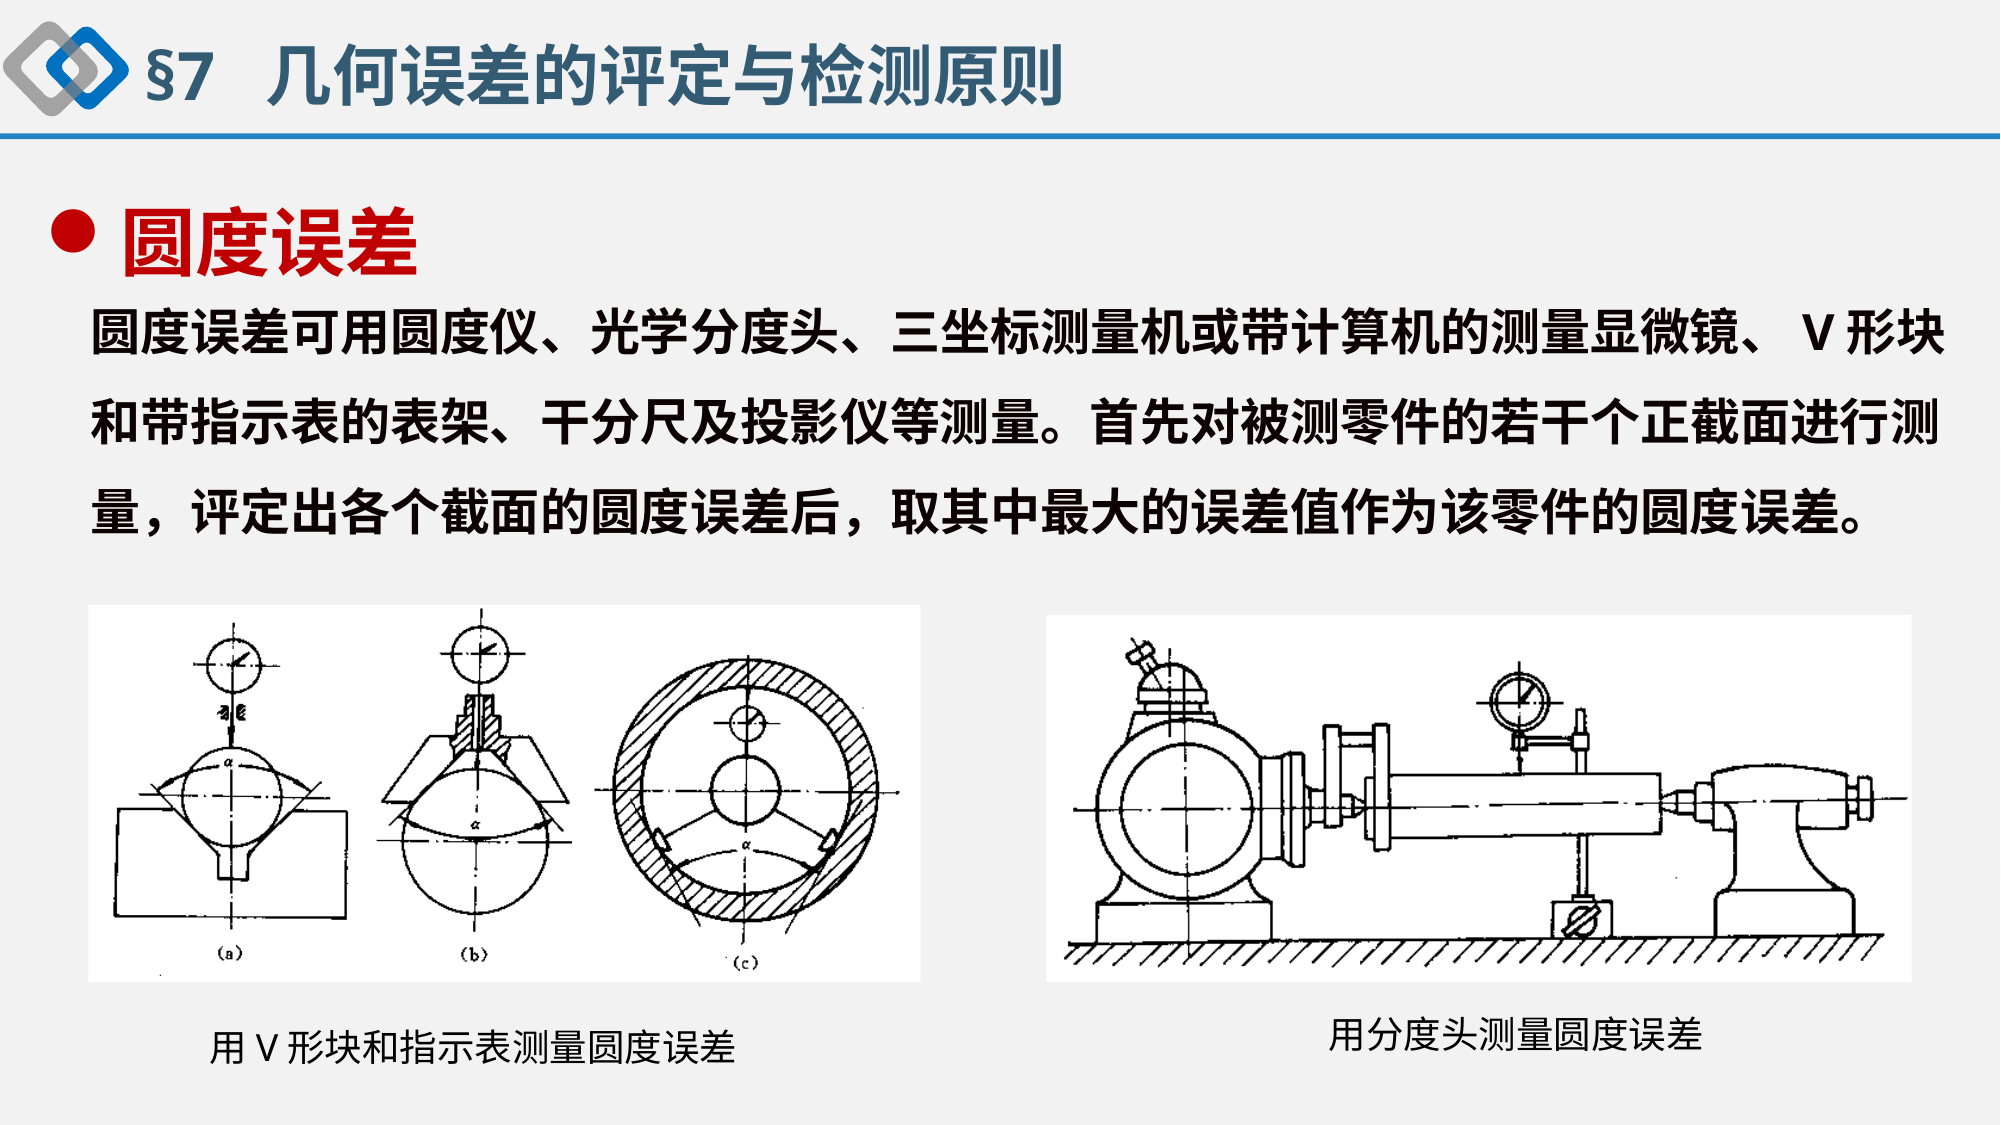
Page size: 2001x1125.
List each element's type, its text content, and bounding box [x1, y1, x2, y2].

picture [1045, 615, 1912, 983]
text_box 用分度头测量圆度误差 [1314, 1003, 1719, 1064]
text_box 用V形块和指示表测量圆度误差 [194, 1016, 752, 1077]
text_box §7 几何误差的评定与检测原则 [112, 26, 1504, 122]
list 圆度误差 [30, 143, 1970, 796]
picture [88, 605, 921, 983]
text_box 圆度误差可用圆度仪、光学分度头、三坐标测量机或带计算机的测量显微镜、V形块和带指示表的表架、干分尺及投影仪等测量。首先对被测零件的若干个正截面进行测量，评定出各个截面的圆度误差后，取其中最大的误差值作为该零件的圆度误差。 [75, 263, 1987, 549]
